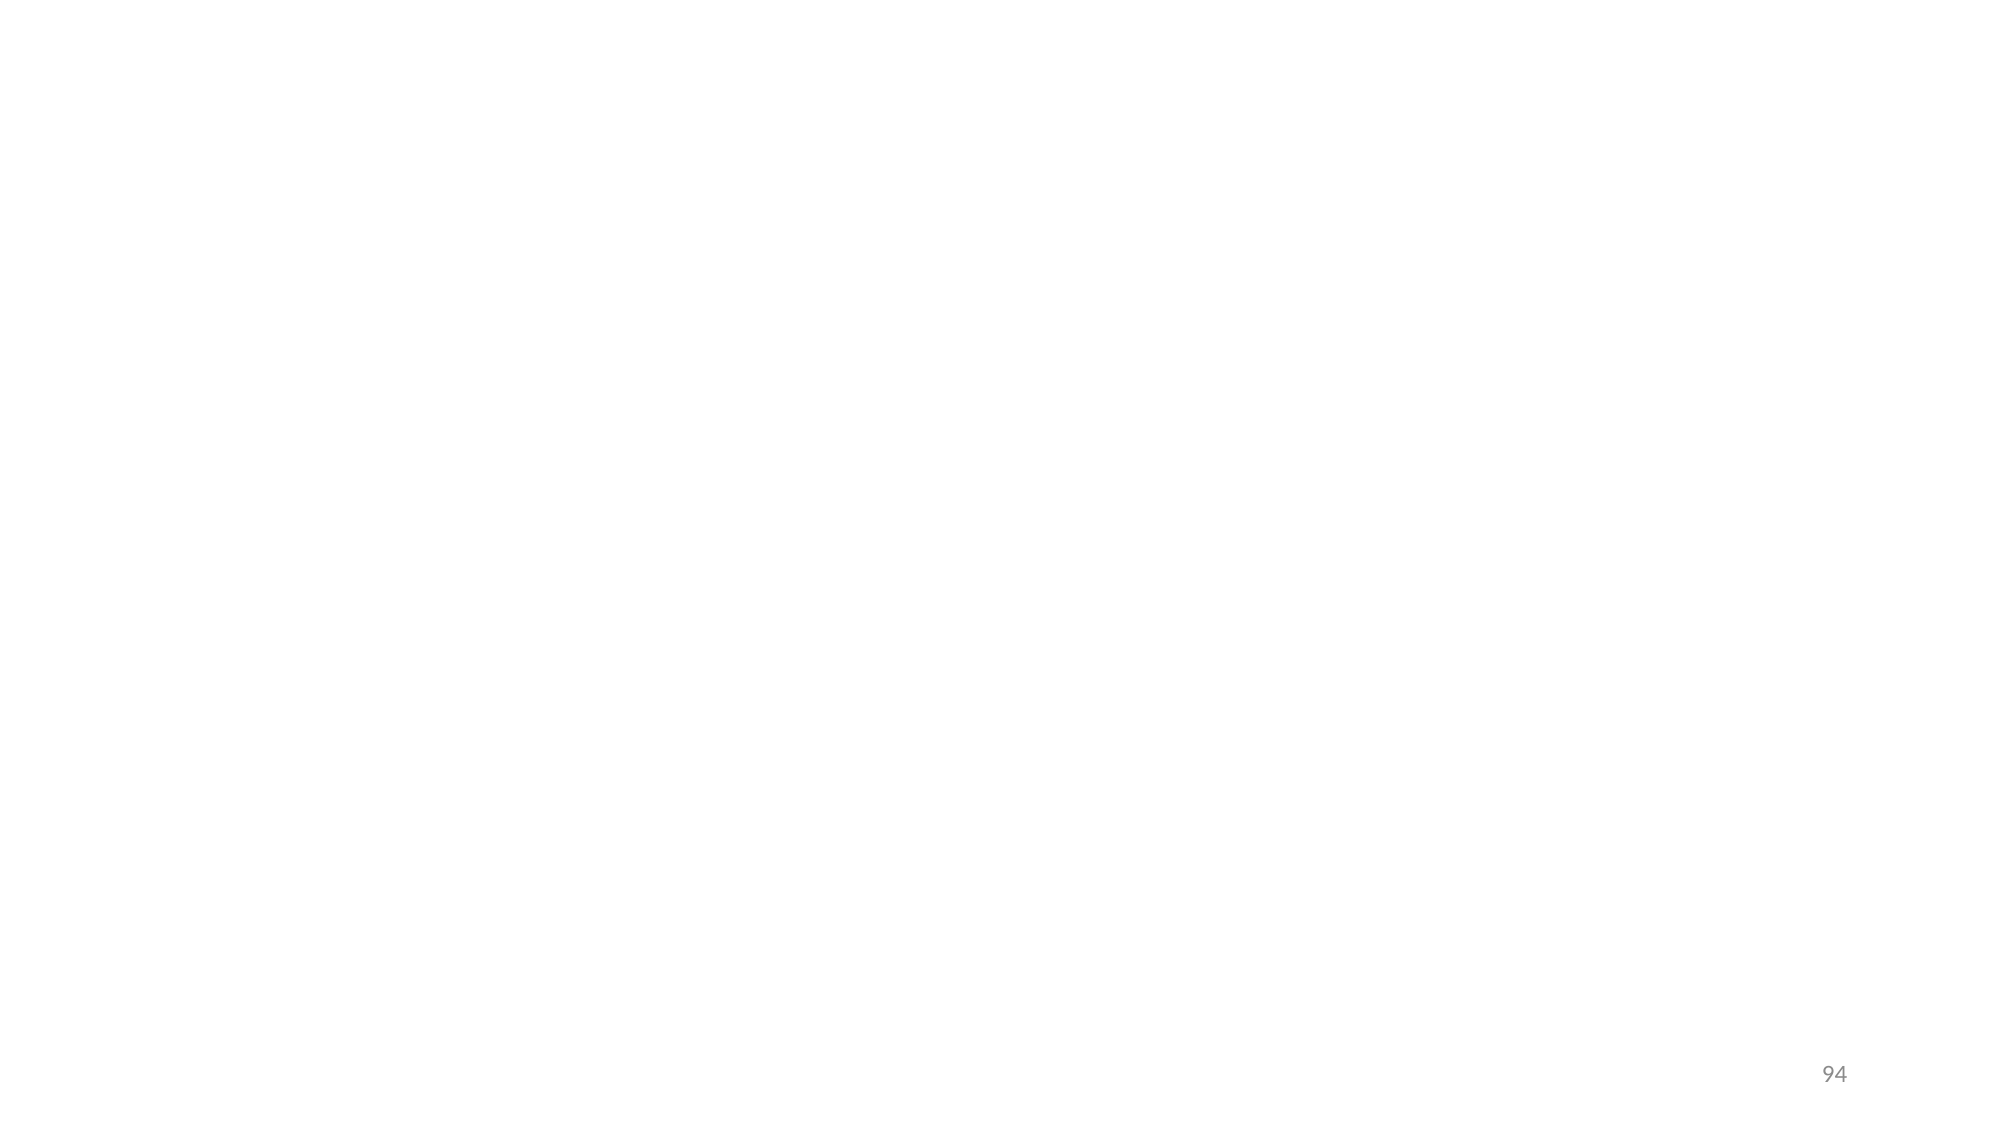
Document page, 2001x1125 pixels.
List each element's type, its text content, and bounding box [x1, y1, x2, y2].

slide_number 94 [1412, 1042, 1863, 1103]
